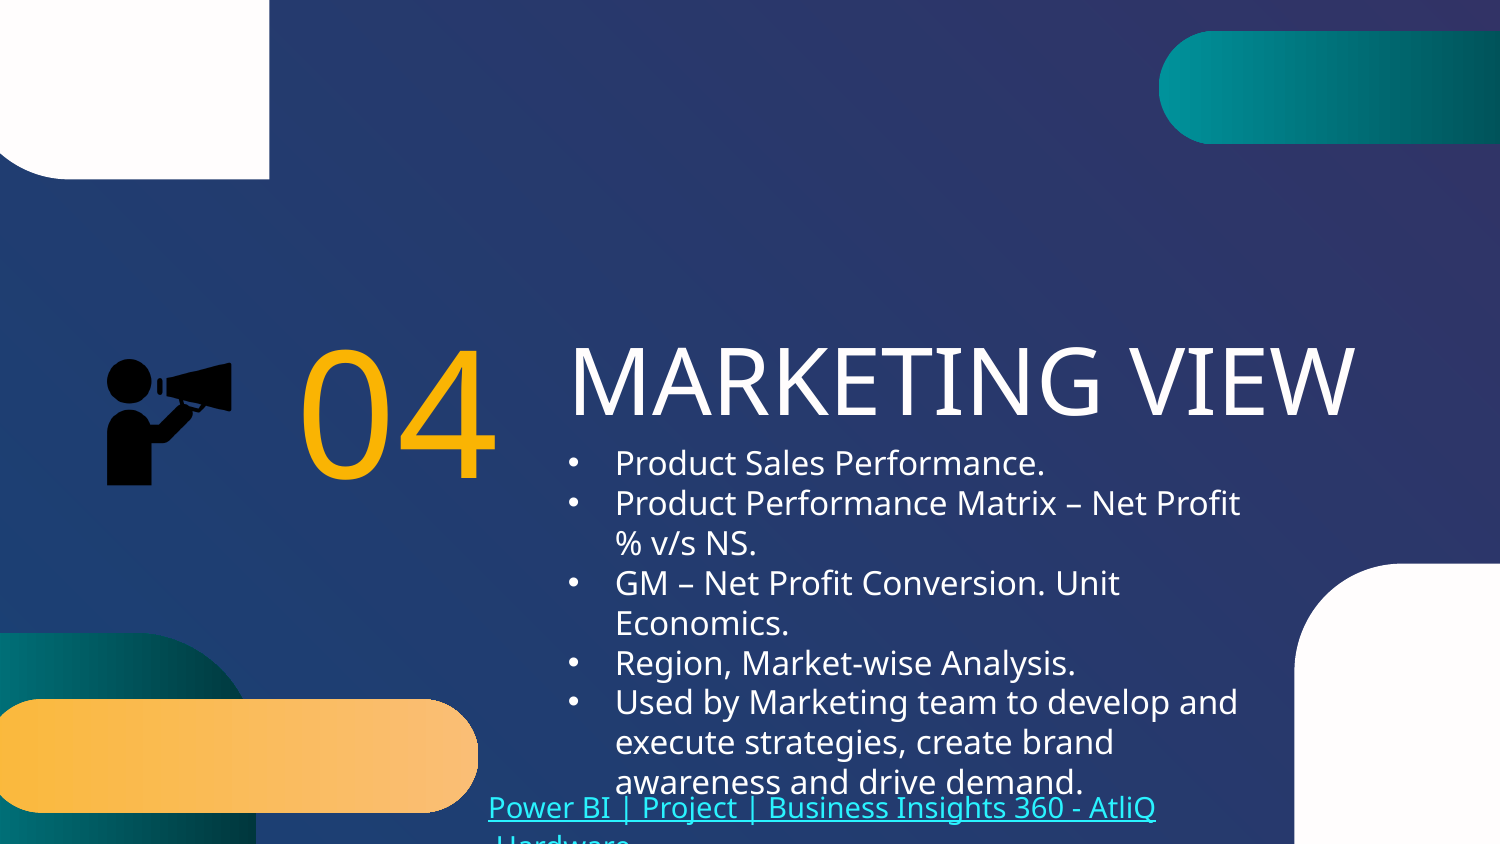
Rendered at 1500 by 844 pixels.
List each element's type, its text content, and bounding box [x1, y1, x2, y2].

title MARKETING VIEW [552, 280, 1500, 476]
text_box Power BI | Project | Business Insights 360 - AtliQ Hardware [473, 781, 1313, 844]
picture [78, 332, 257, 511]
title 04 [256, 321, 538, 494]
subtitle Product Sales Performance. Product Performance Matrix – Net Profit % v/s NS. GM – Net Profit Conversion. Unit Economics. Region, Market-wise Analysis. Used by Marketing team to develop and execute strategies, create brand awareness and drive demand. [552, 452, 1293, 781]
